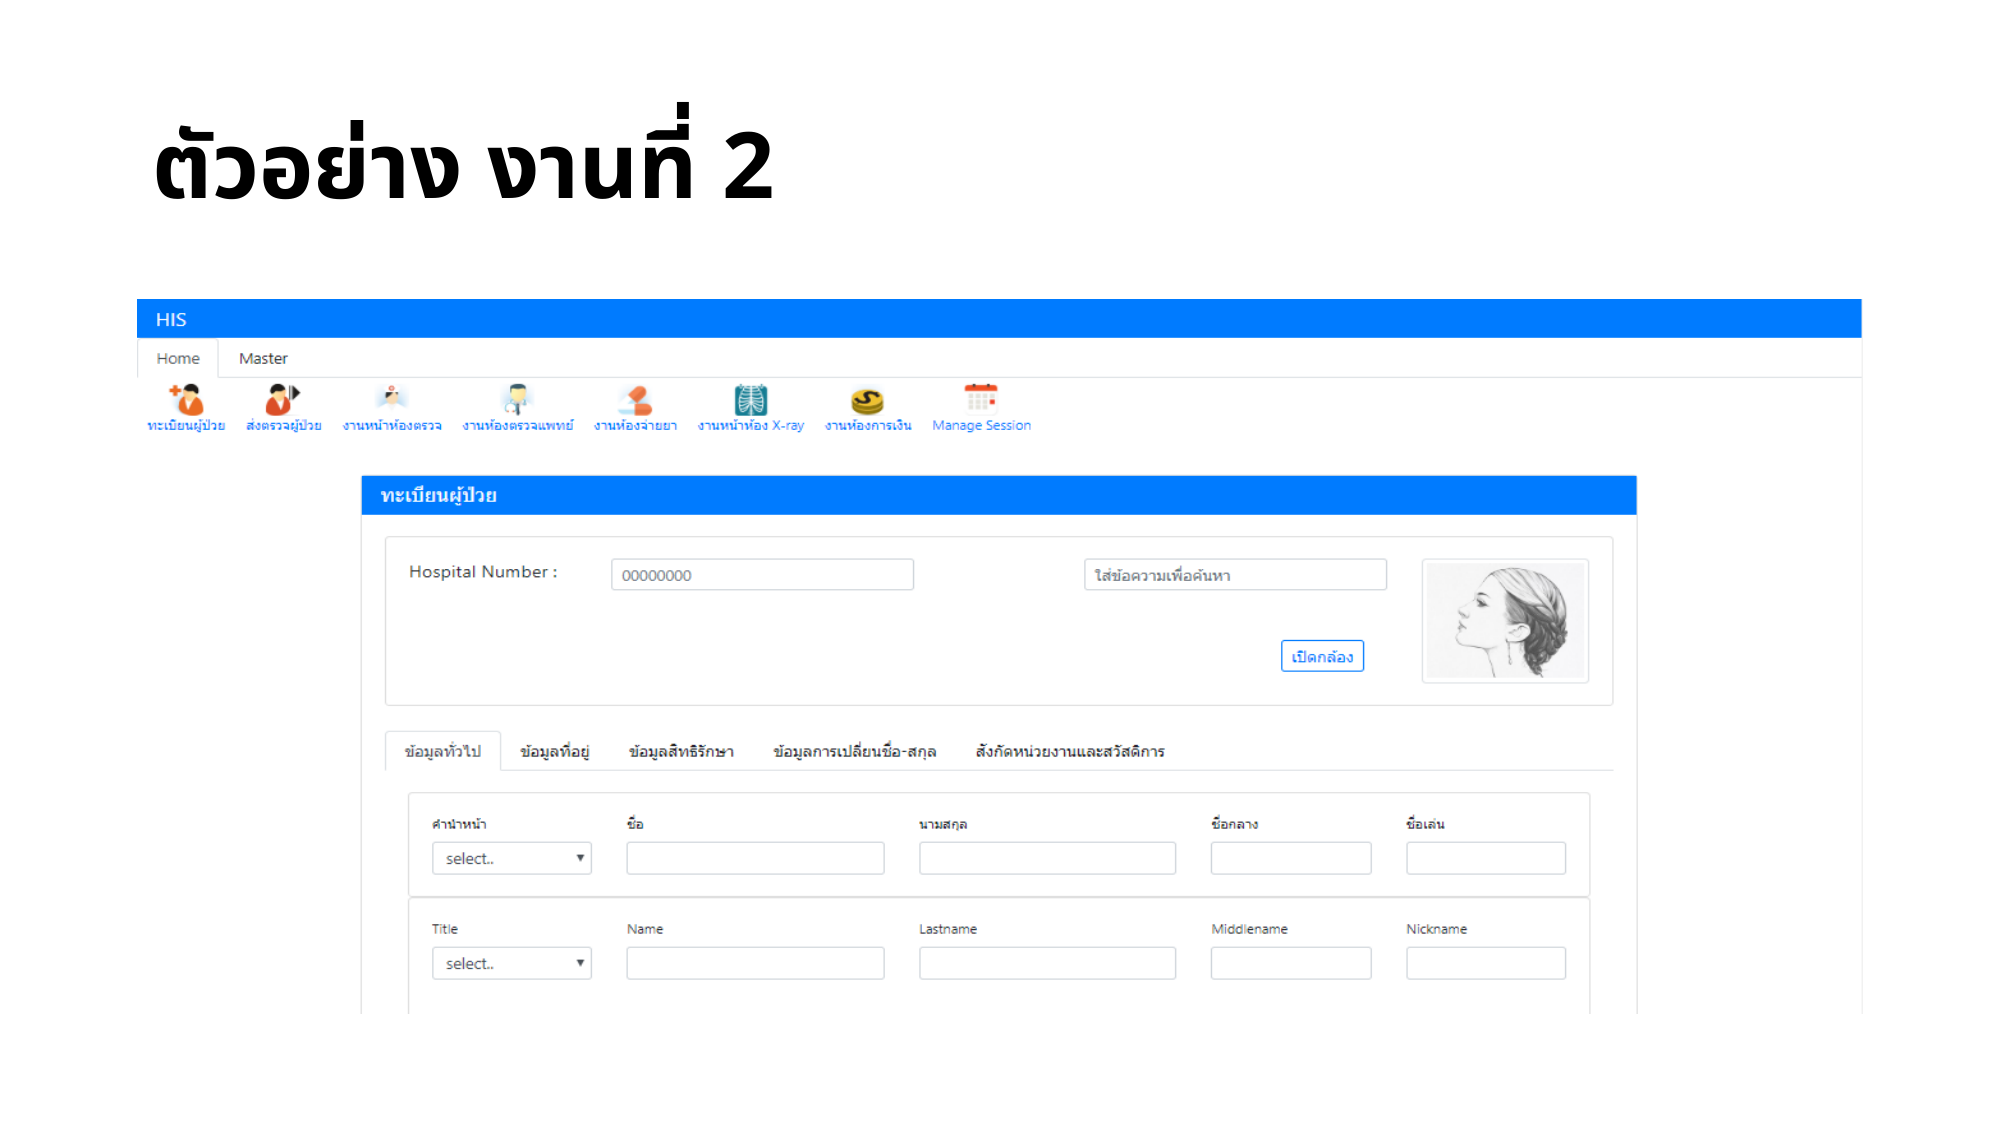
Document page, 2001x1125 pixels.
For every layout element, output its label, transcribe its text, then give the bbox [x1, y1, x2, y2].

title ตัวอย่าง งานที่ 2 [137, 59, 1863, 278]
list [137, 299, 1863, 1014]
